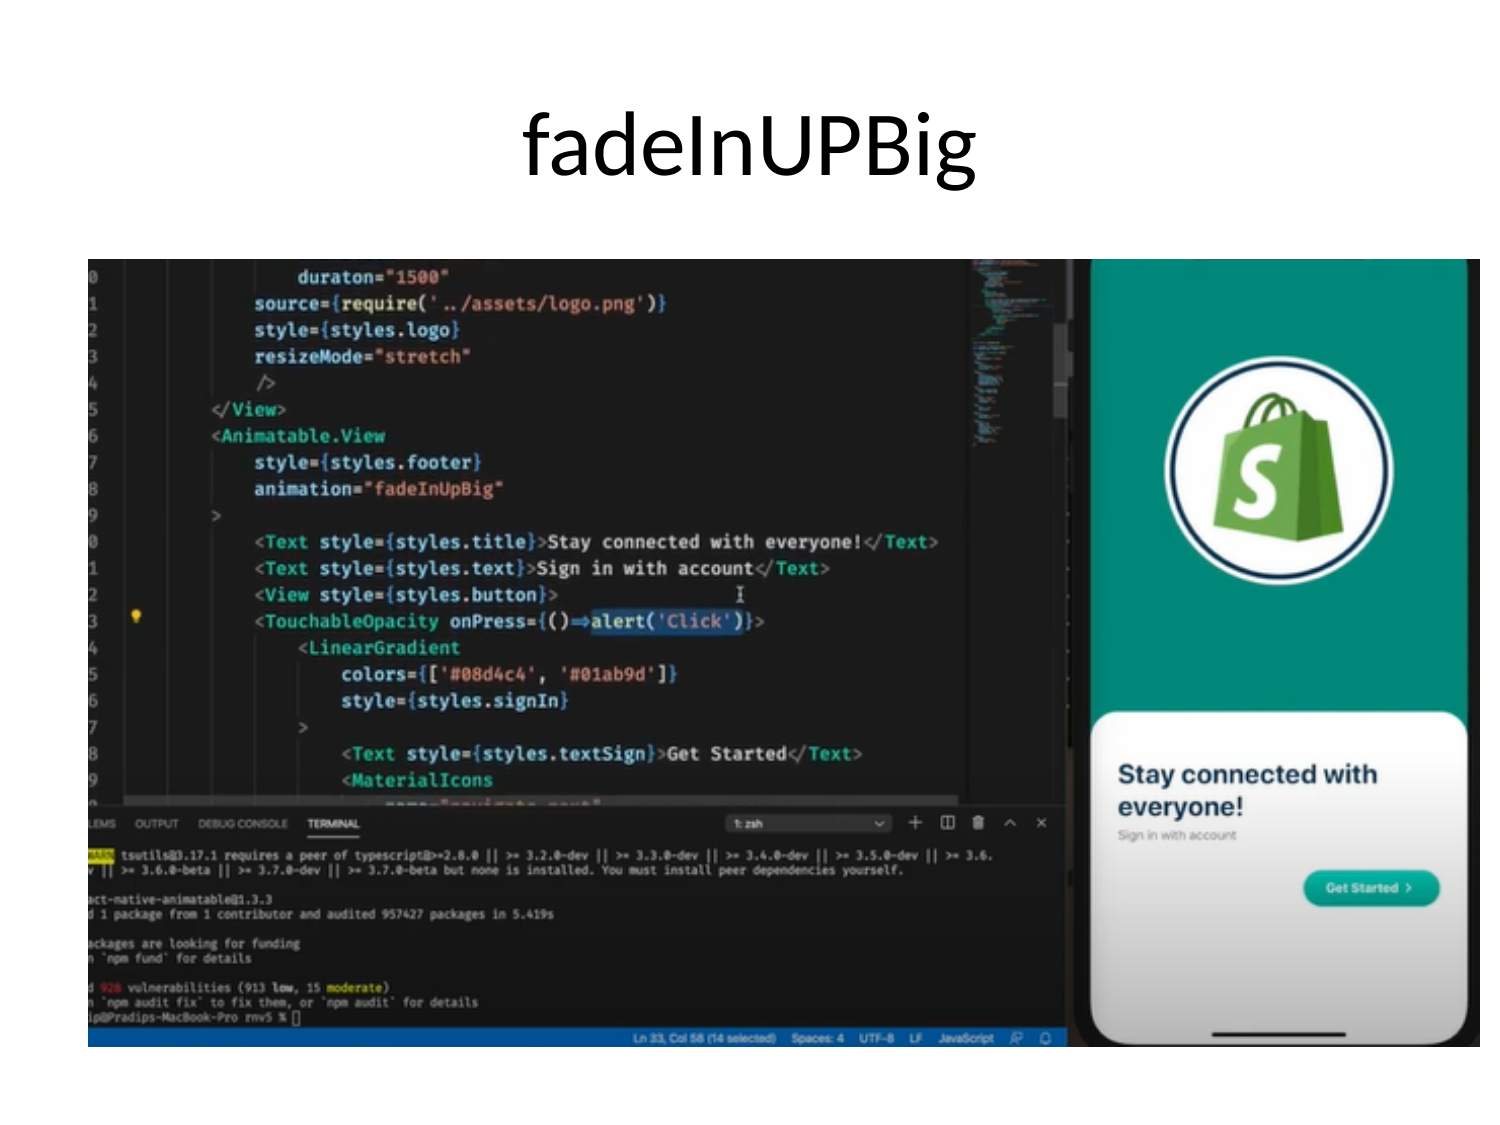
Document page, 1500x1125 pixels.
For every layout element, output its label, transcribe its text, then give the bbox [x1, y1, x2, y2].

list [88, 258, 1480, 1048]
title fadeInUPBig [75, 45, 1425, 233]
